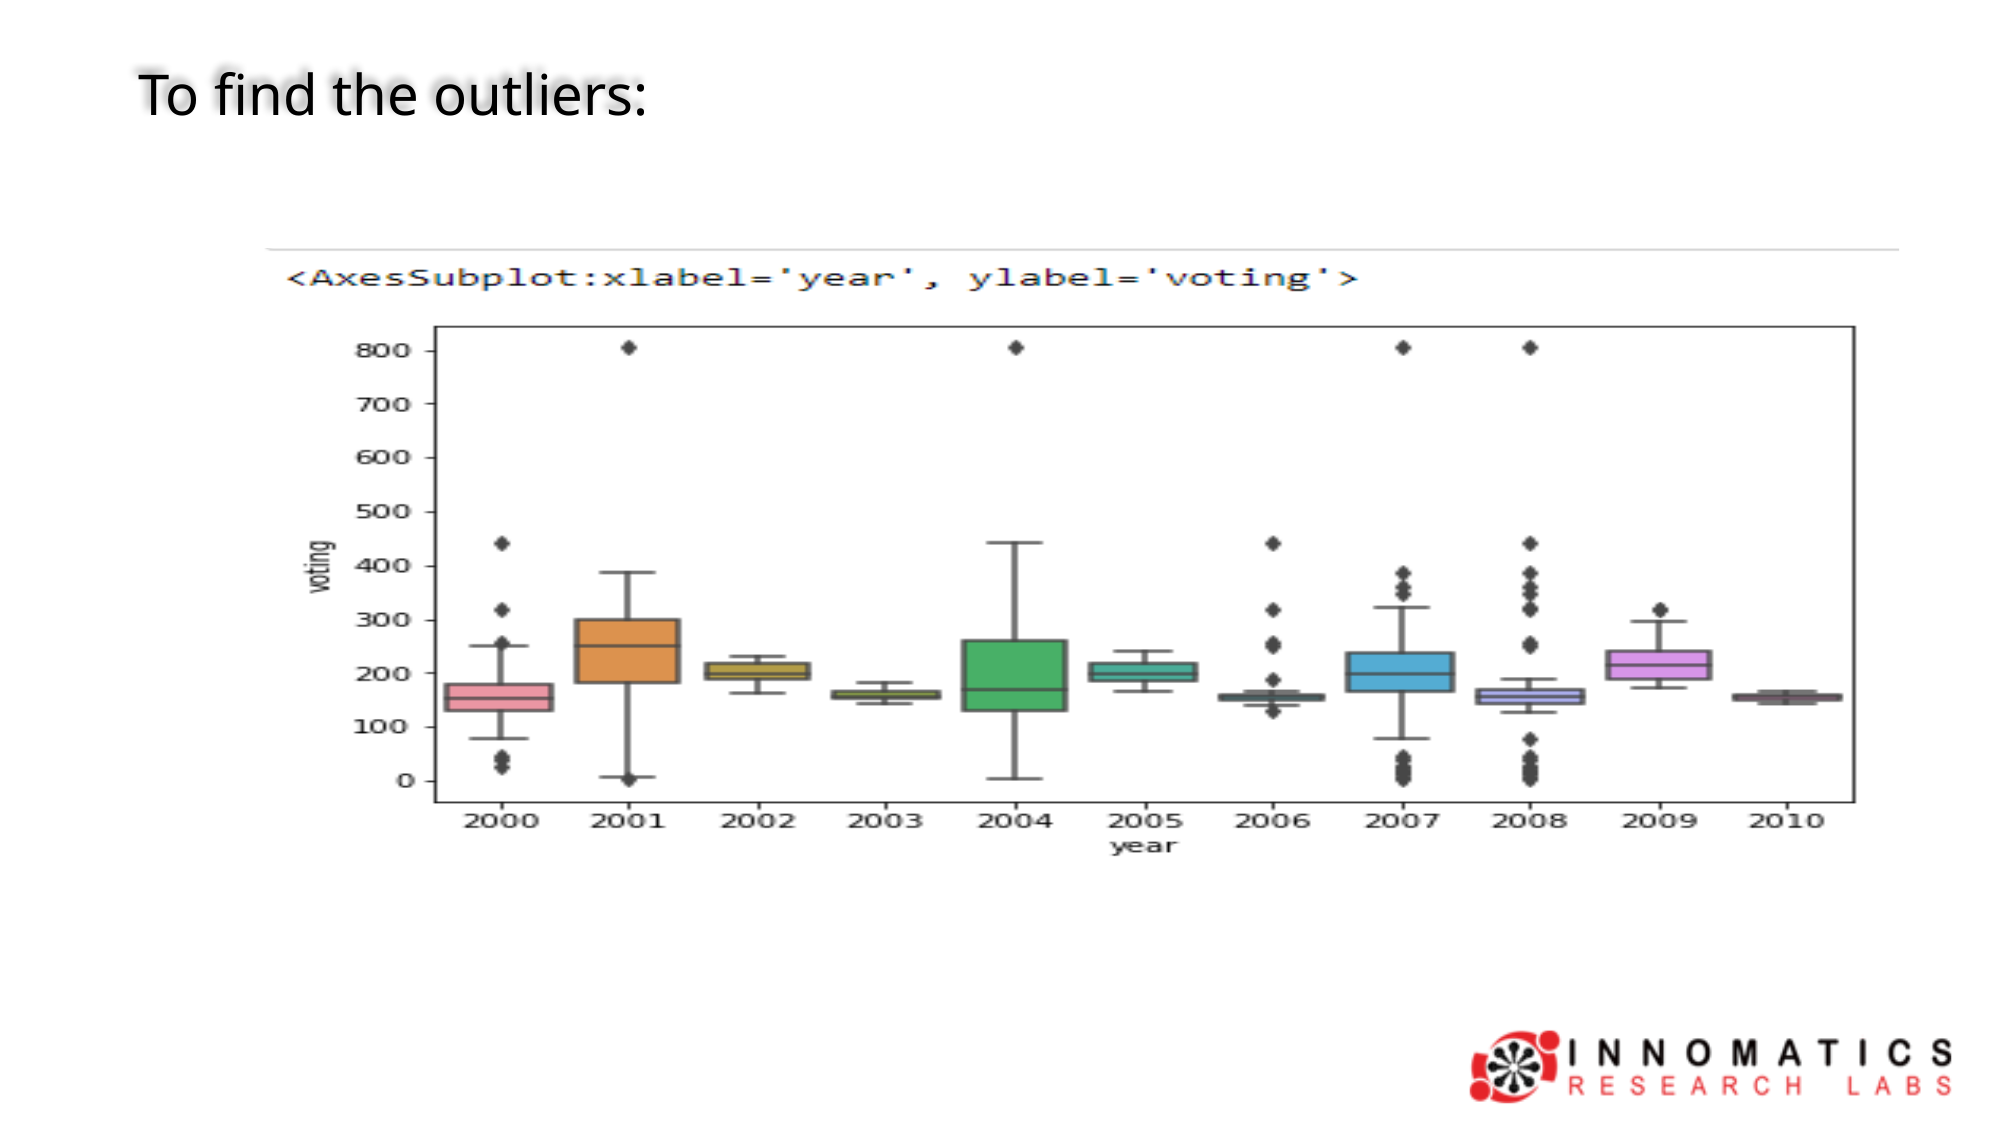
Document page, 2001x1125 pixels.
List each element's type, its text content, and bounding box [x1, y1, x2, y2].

picture [1445, 1014, 1975, 1125]
picture [259, 248, 1900, 881]
title To find the outliers: [123, 52, 1570, 143]
